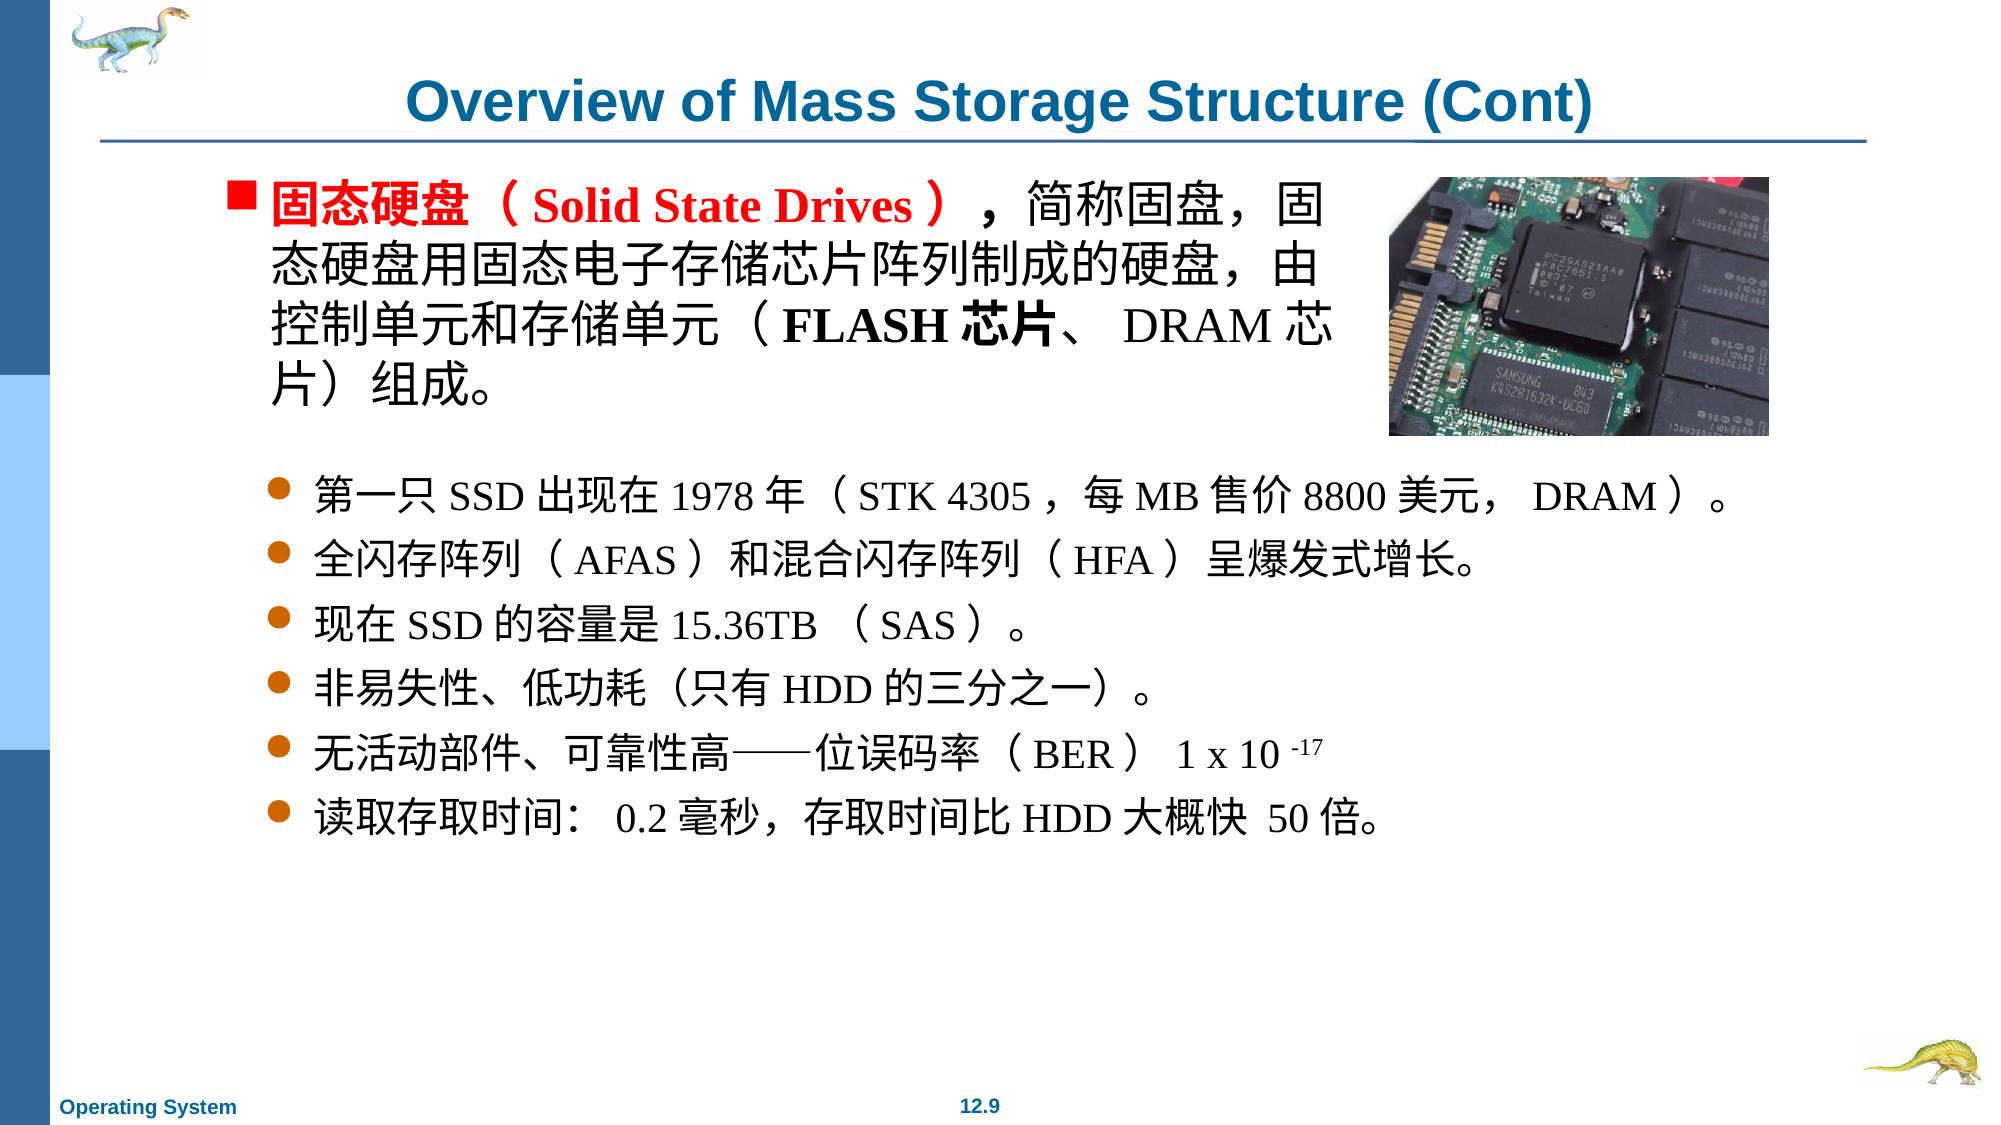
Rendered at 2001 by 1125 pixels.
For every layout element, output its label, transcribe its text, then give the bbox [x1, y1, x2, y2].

picture [62, 0, 203, 80]
text_box 固态硬盘（Solid State Drives），简称固盘，固态硬盘用固态电子存储芯片阵列制成的硬盘，由控制单元和存储单元（FLASH芯片、DRAM芯片）组成。 [208, 164, 1358, 420]
title Overview of Mass Storage Structure (Cont) [99, 45, 1900, 141]
picture [1388, 177, 1770, 437]
picture [1861, 1034, 1982, 1090]
list 第一只SSD出现在1978年（STK 4305，每MB售价8800美元，DRAM）。 全闪存阵列（AFAS）和混合闪存阵列（HFA）呈爆发式增长。 现在SSD的容量是15.36TB（SAS）。 非易失性、低功耗（只有HDD的三分之一）。 无活动部件、可靠性高――位误码率（BER）1 x 10 -17 读取存取时间：0.2毫秒，存取时间比HDD大概快 50倍。 [176, 202, 1977, 946]
